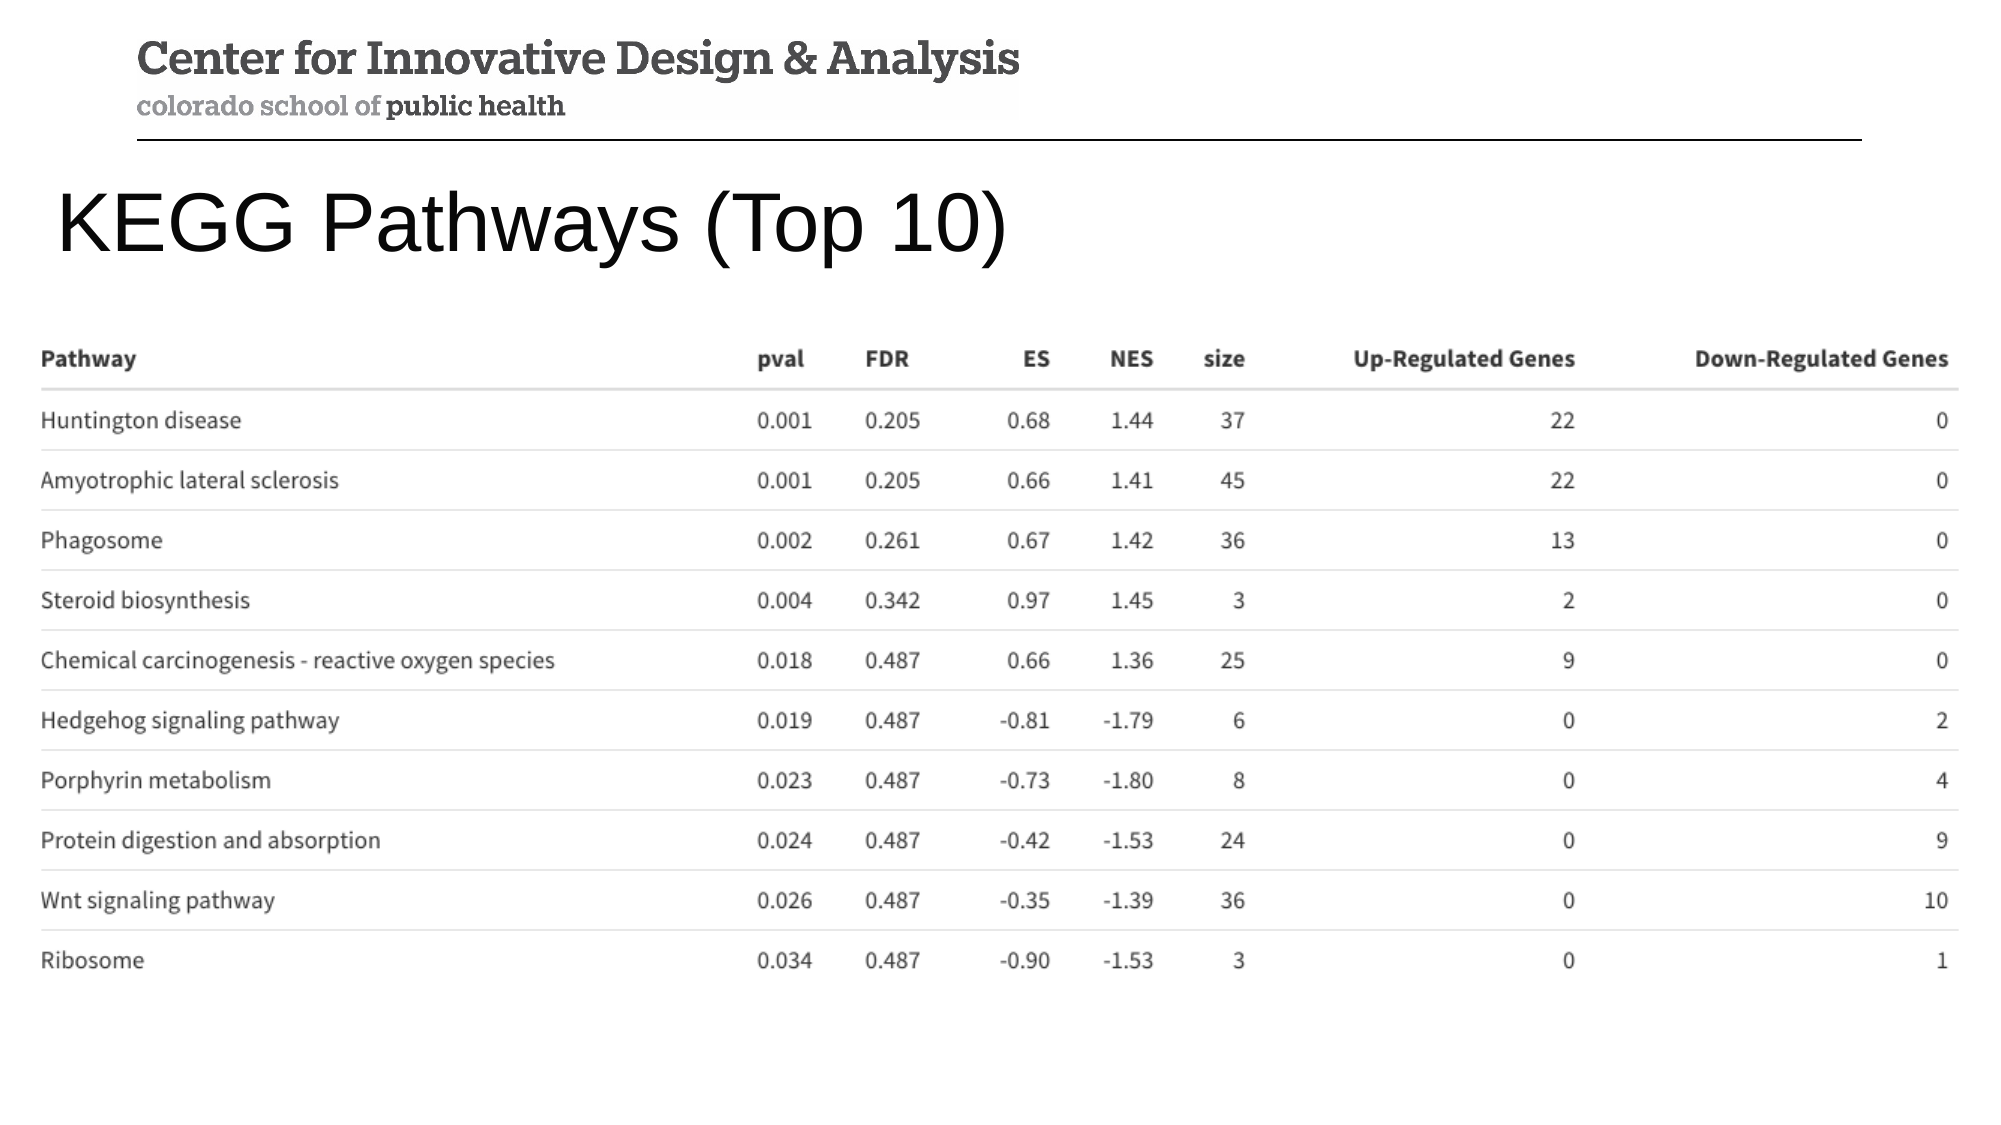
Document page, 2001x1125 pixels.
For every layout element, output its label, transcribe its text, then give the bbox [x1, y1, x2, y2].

picture [137, 39, 1019, 120]
picture [40, 340, 1960, 1008]
title KEGG Pathways (Top 10) [41, 161, 1767, 289]
